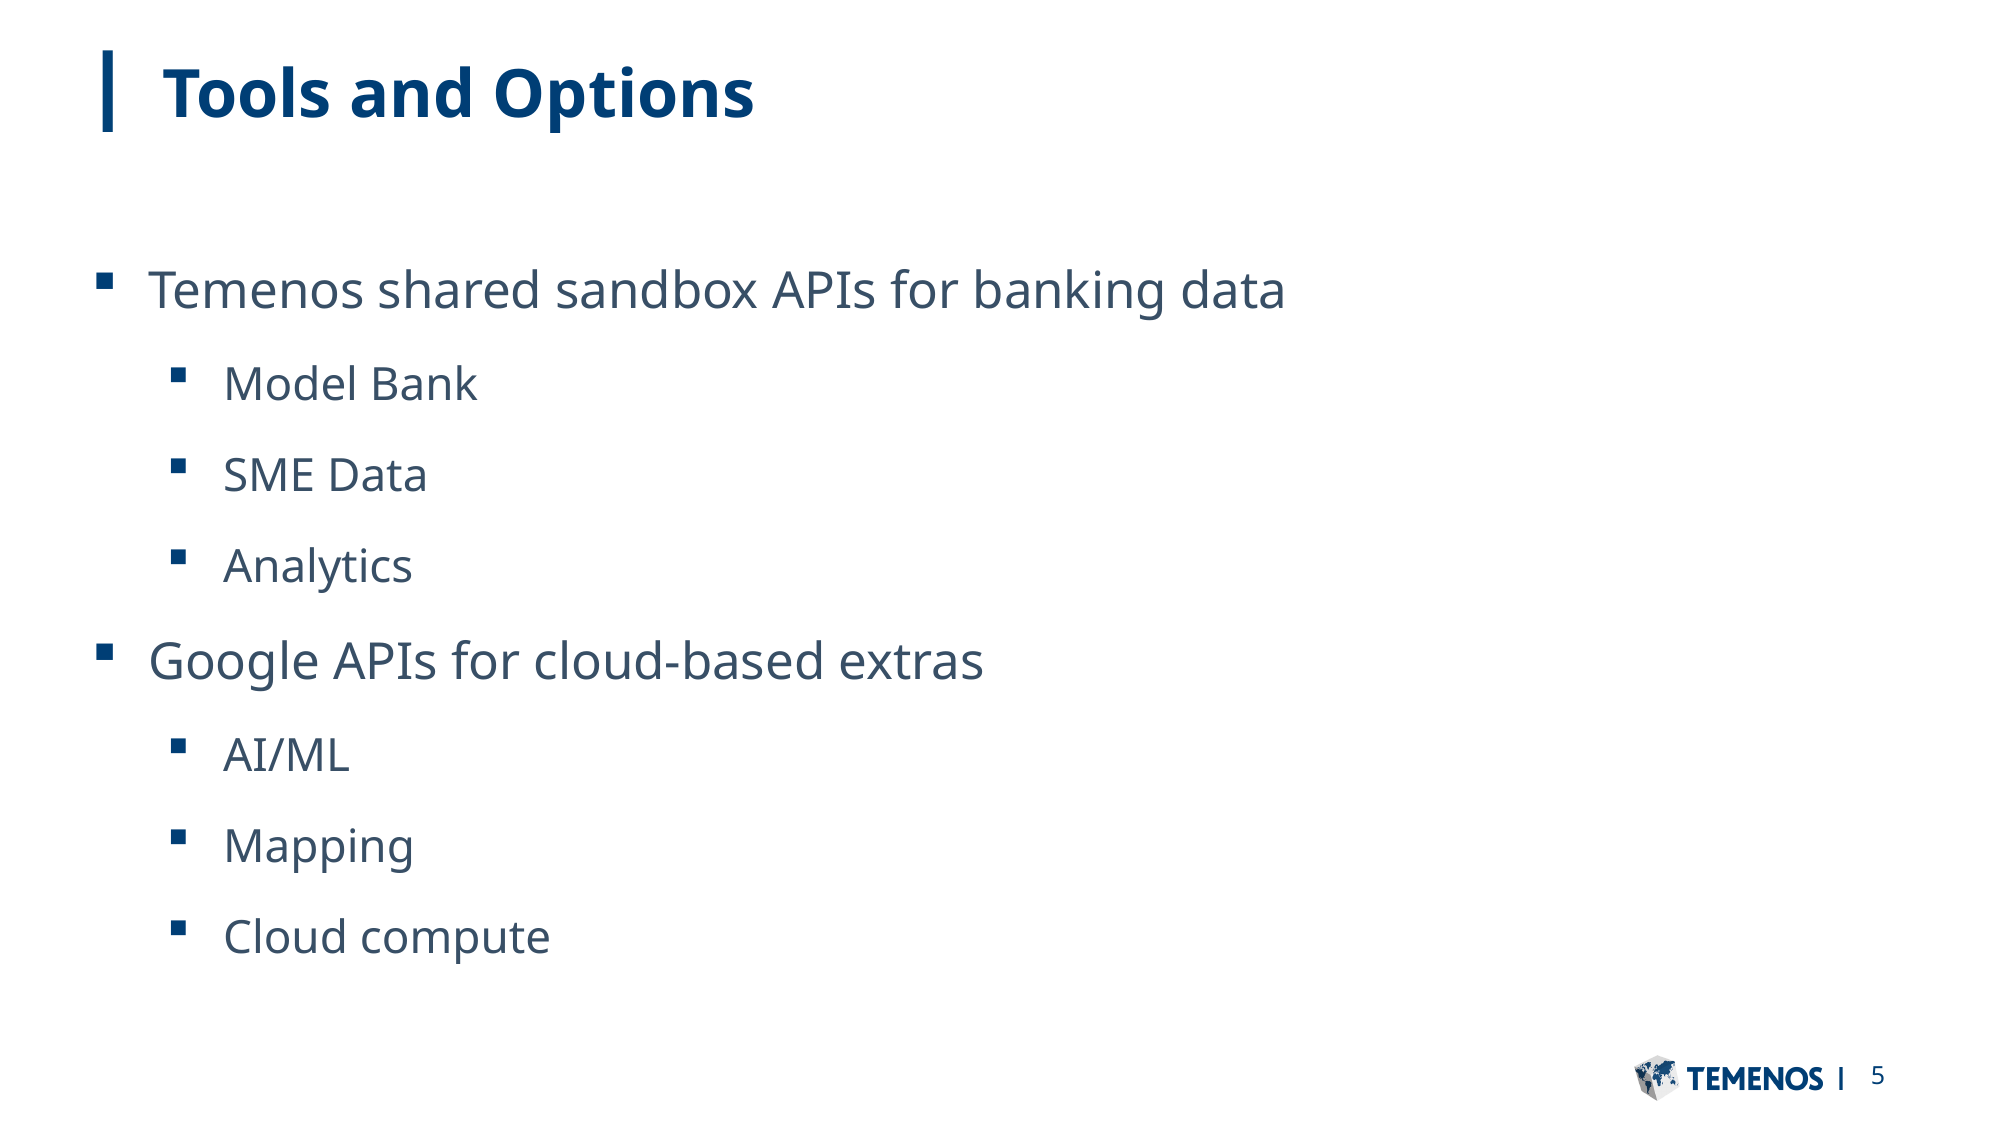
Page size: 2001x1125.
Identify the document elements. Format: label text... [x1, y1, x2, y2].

title Tools and Options [102, 50, 1863, 132]
slide_number 5 [1800, 1046, 1900, 1107]
picture [1634, 1055, 1800, 1101]
list Temenos shared sandbox APIs for banking data Model Bank SME Data Analytics Google APIs for cloud-based extras AI/ML Mapping Cloud compute [76, 237, 1925, 1052]
